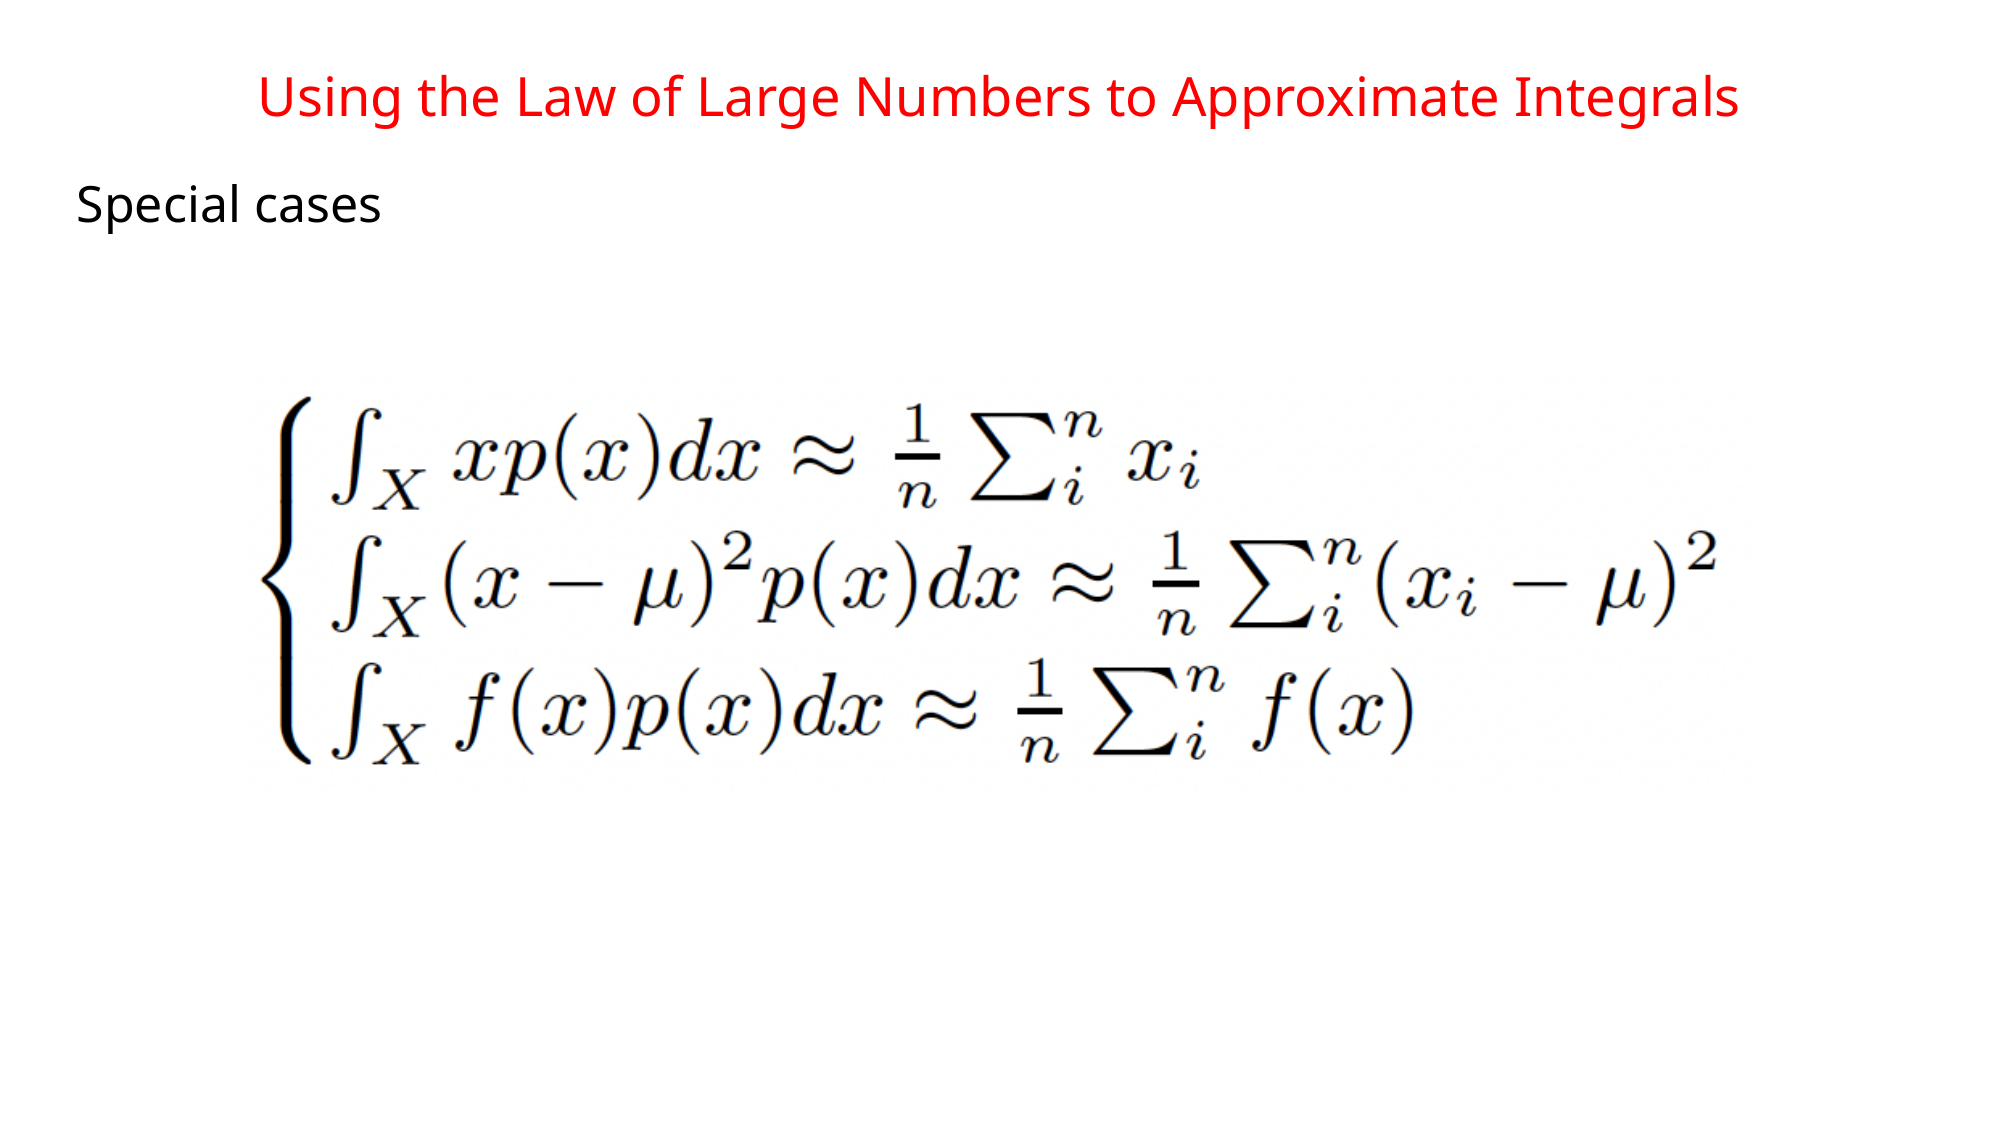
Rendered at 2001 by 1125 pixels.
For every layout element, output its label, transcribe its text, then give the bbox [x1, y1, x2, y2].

text_box Using the Law of Large Numbers to Approximate Integrals Special cases [62, 55, 1938, 330]
picture [244, 373, 1756, 793]
